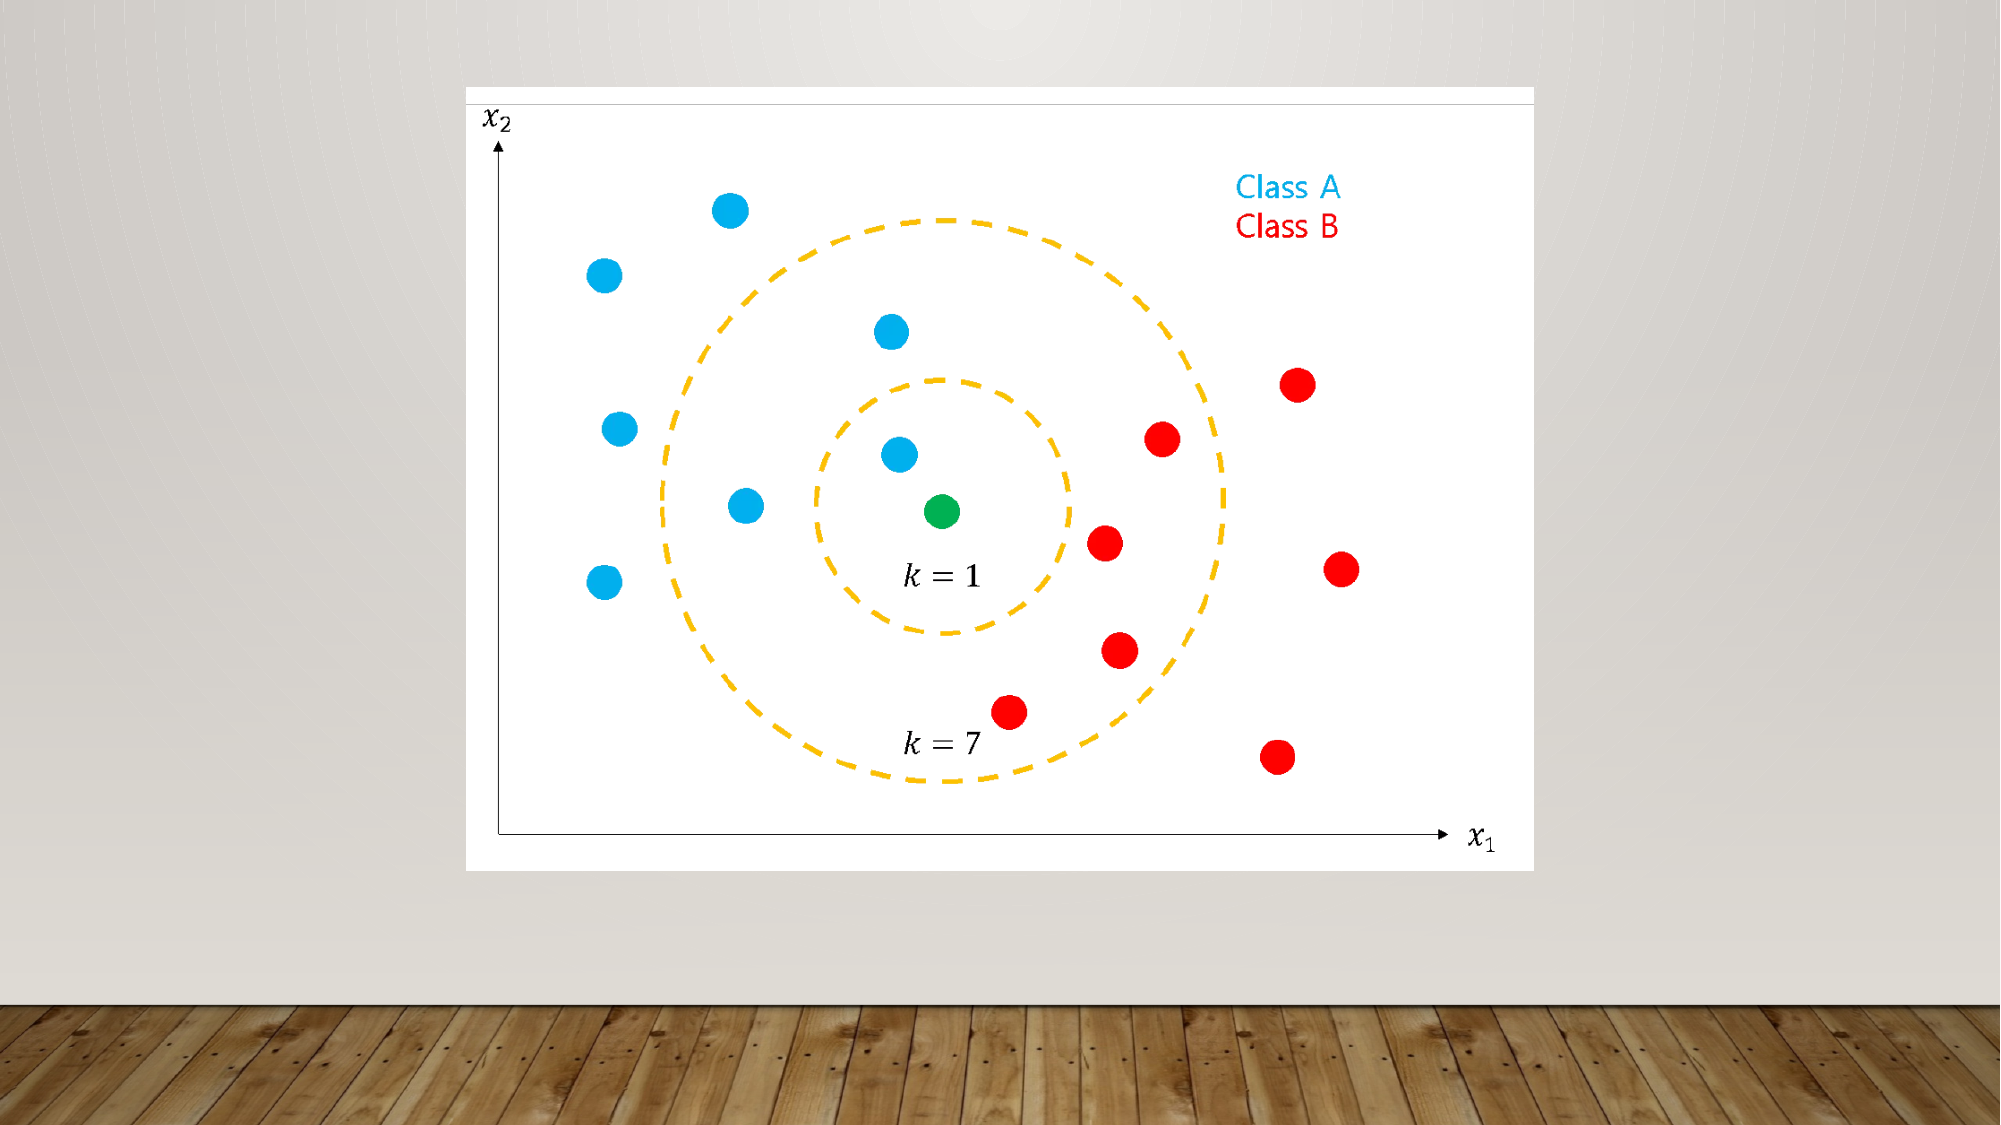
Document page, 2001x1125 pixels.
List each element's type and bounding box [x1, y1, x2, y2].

picture [0, 1005, 2000, 1125]
picture [465, 86, 1535, 872]
